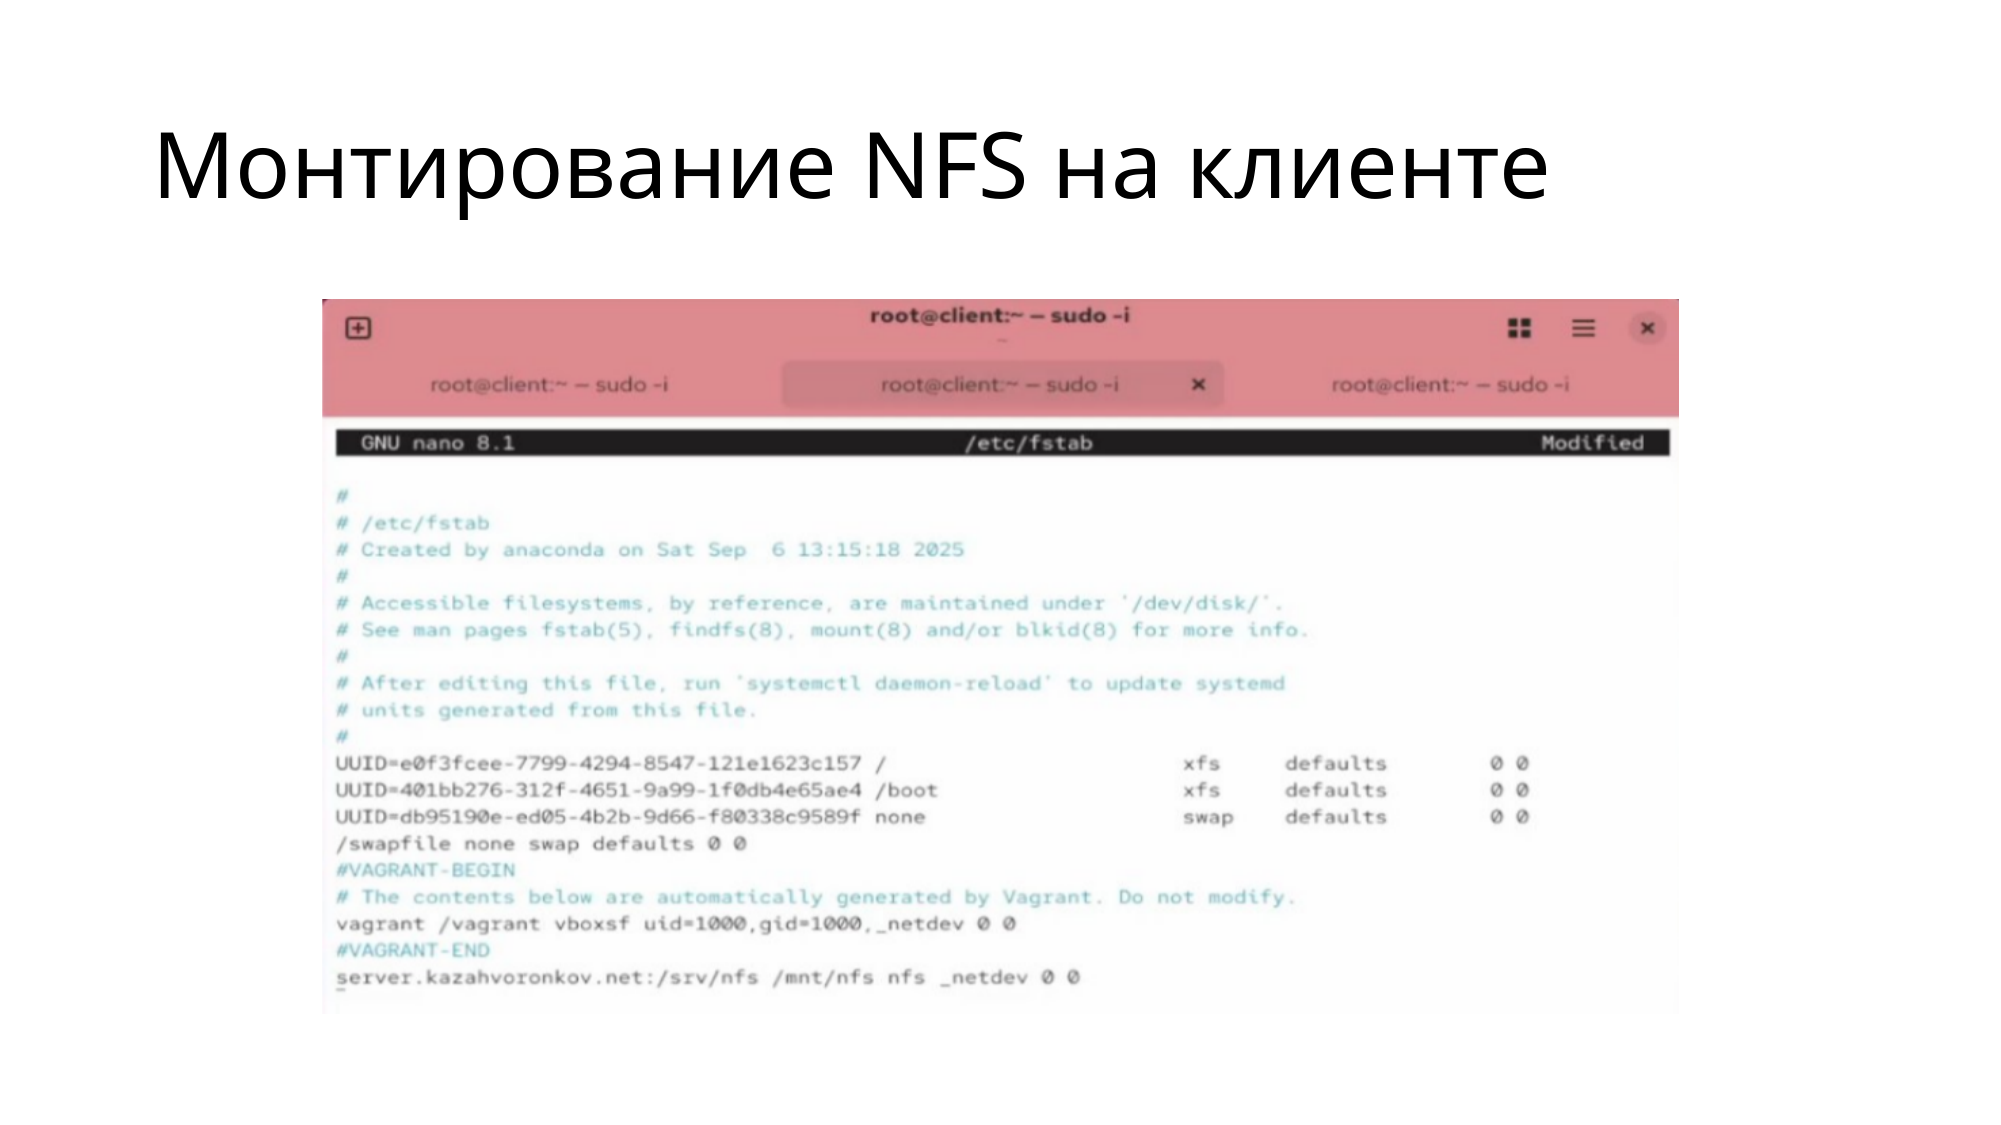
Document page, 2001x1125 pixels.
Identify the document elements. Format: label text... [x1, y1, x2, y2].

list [320, 298, 1680, 1014]
title Монтирование NFS на клиенте [137, 59, 1863, 278]
